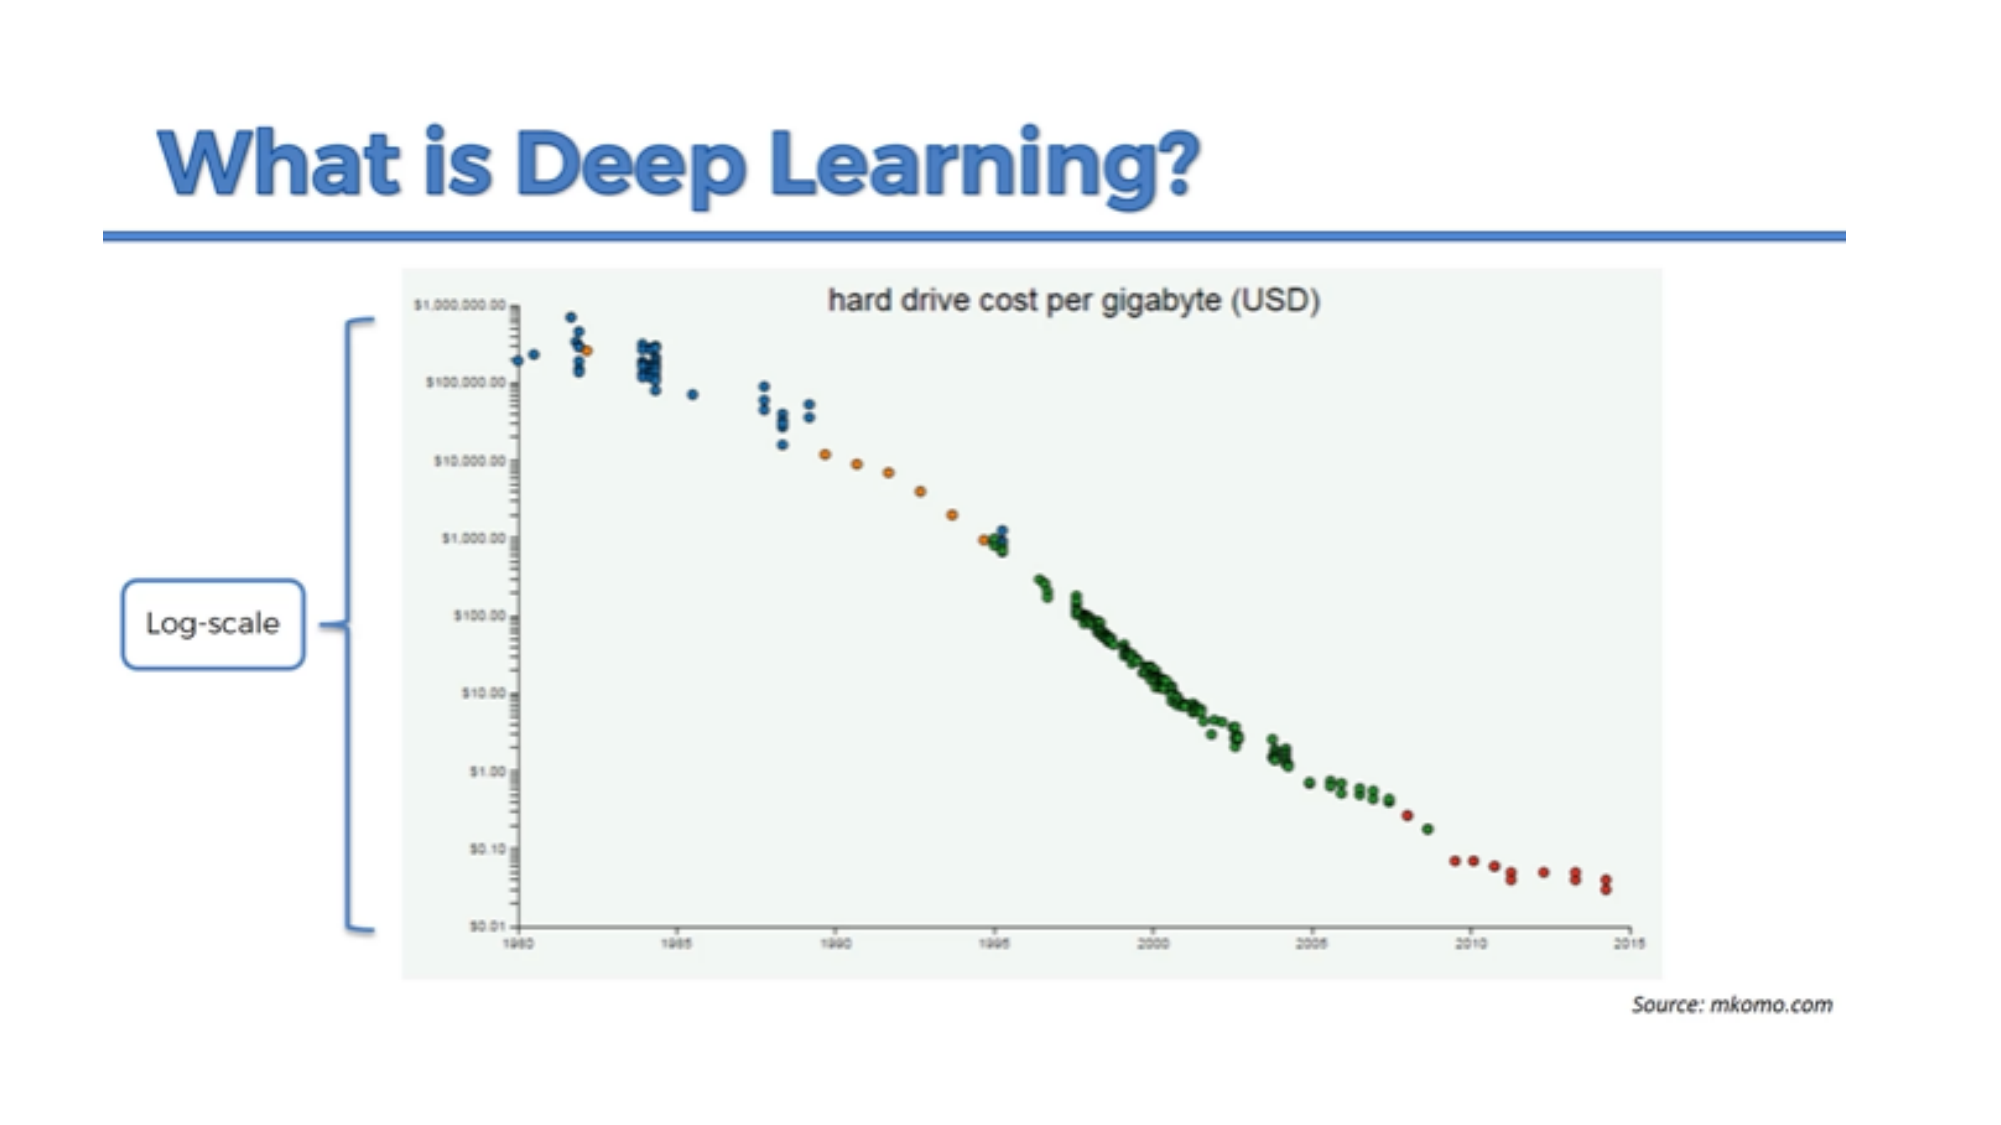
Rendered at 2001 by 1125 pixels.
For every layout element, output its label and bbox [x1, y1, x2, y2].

list [103, 98, 1846, 1027]
